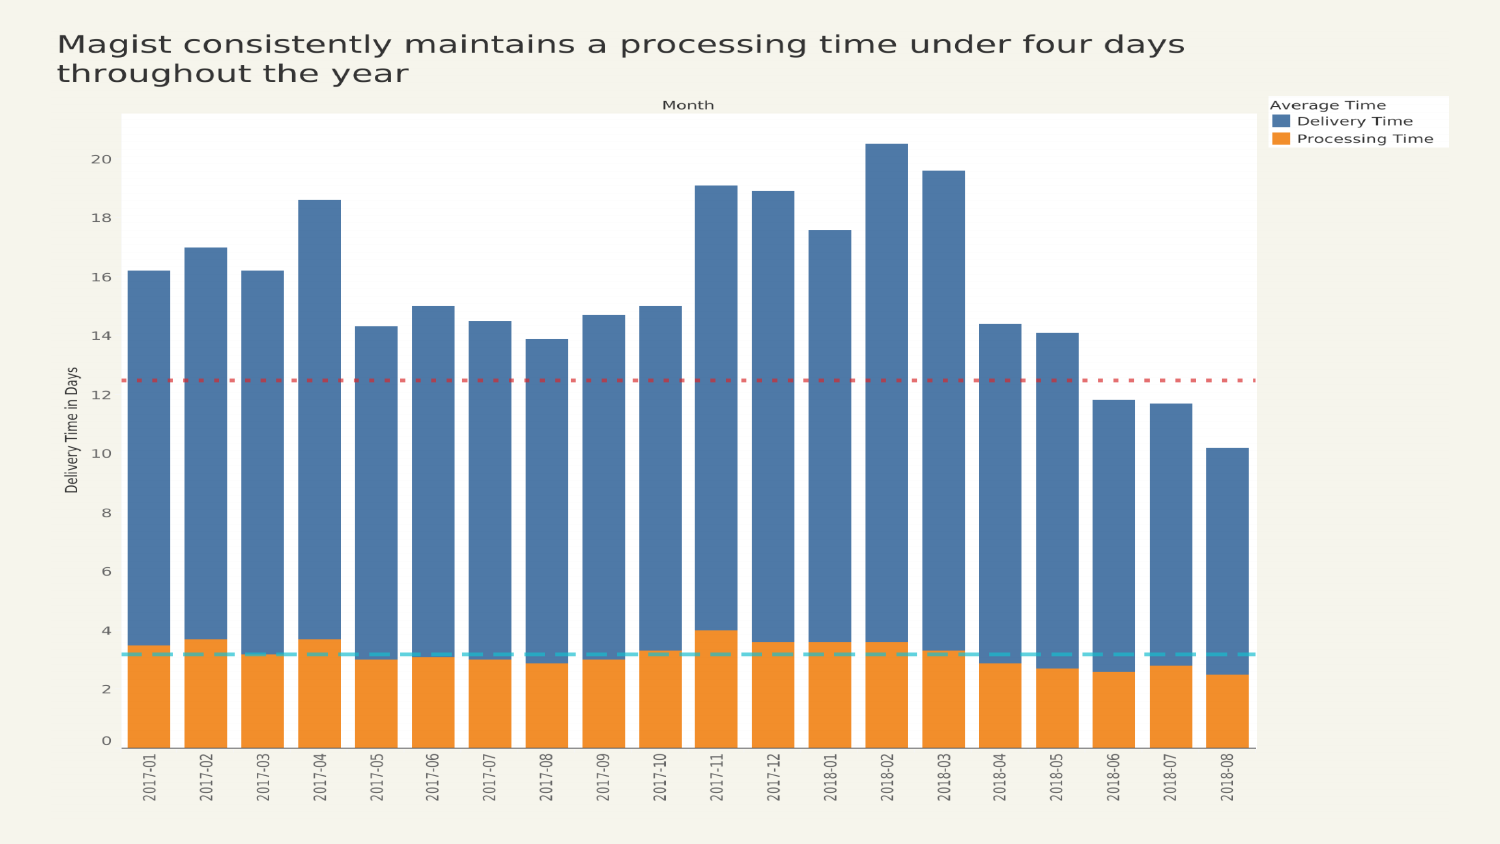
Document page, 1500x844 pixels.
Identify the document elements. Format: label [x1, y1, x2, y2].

picture [51, 24, 1449, 819]
